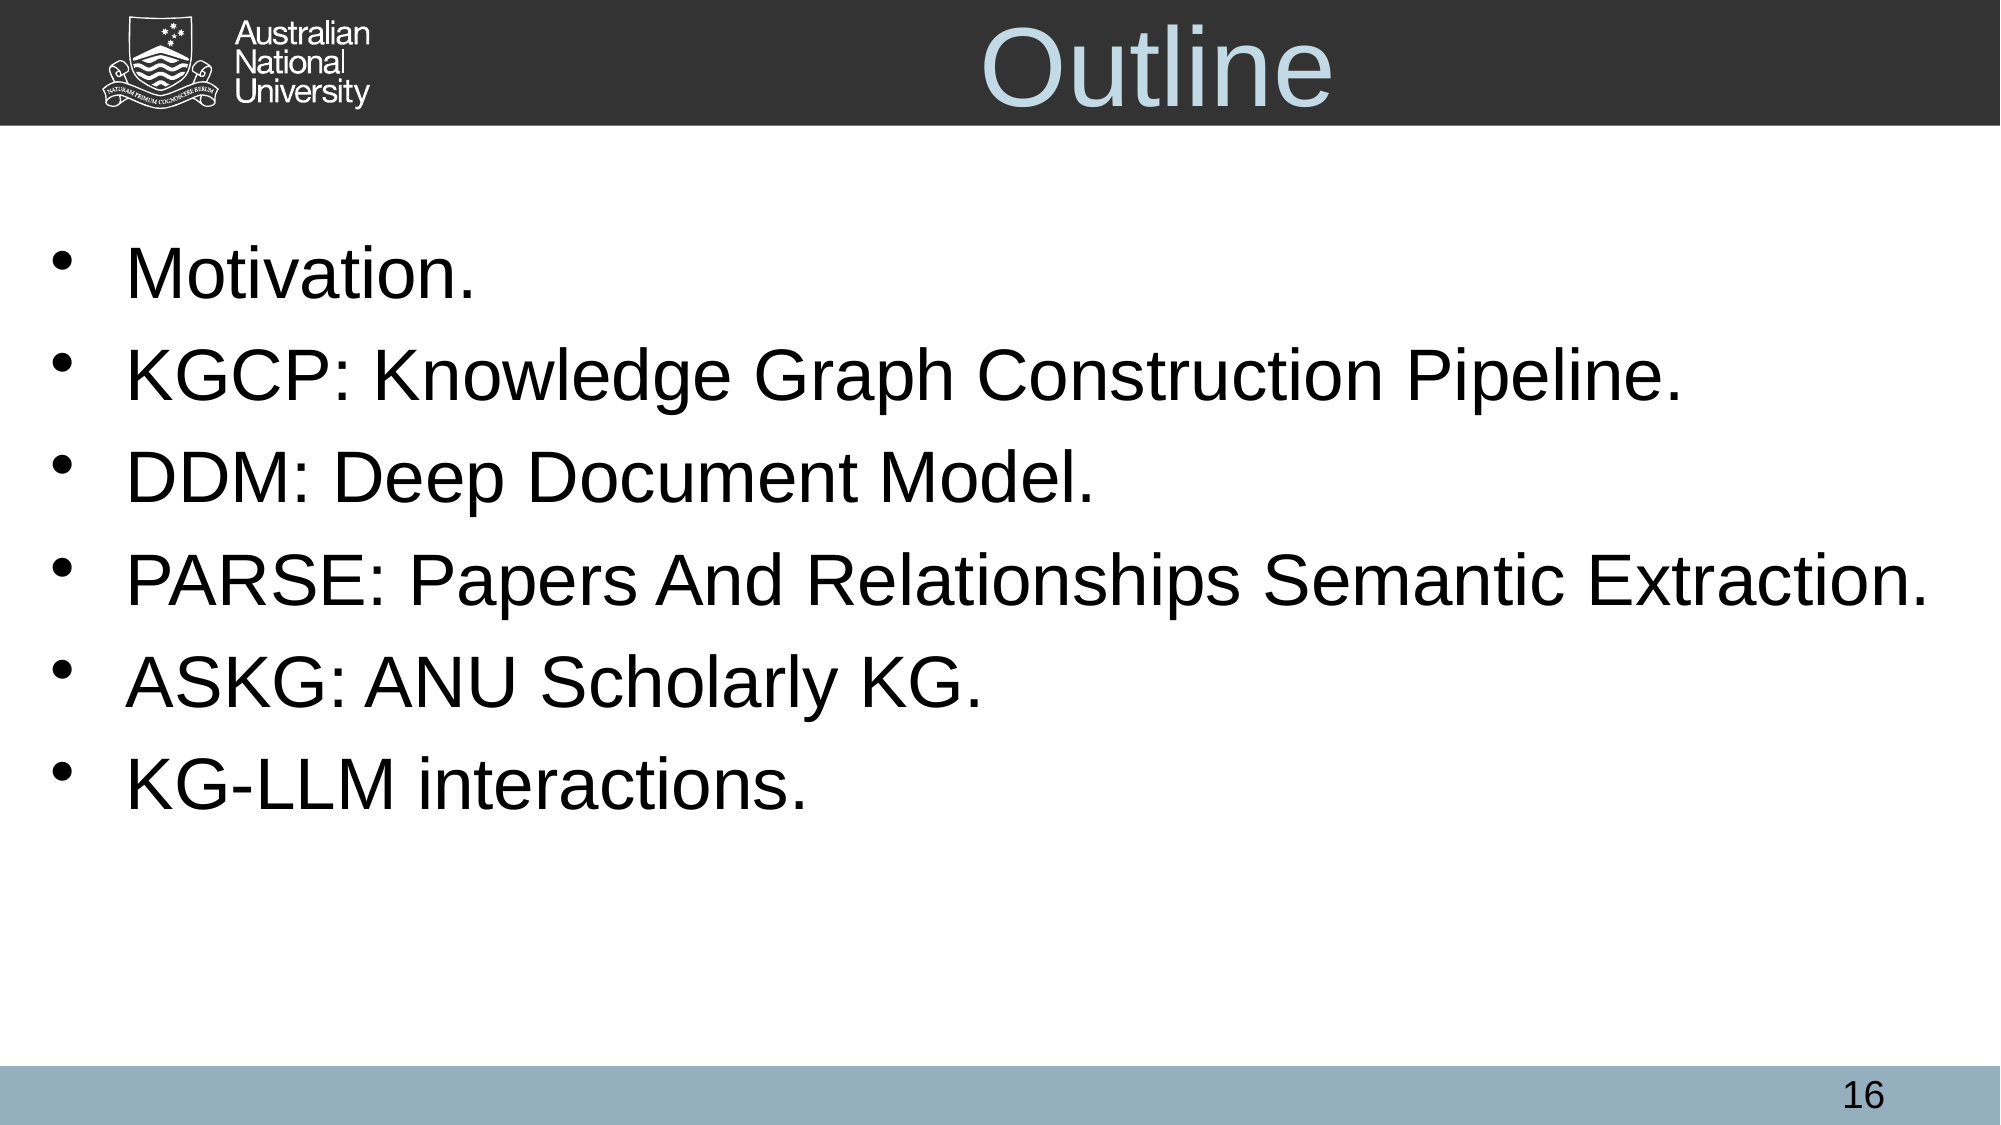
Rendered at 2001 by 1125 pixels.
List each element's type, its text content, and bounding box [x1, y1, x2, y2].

list Motivation. KGCP: Knowledge Graph Construction Pipeline. DDM: Deep Document Model. PARSE: Papers And Relationships Semantic Extraction. ASKG: ANU Scholarly KG. KG-LLM interactions. [35, 218, 1968, 883]
slide_number 16 [1771, 1062, 1900, 1098]
title Outline [389, 4, 1927, 119]
